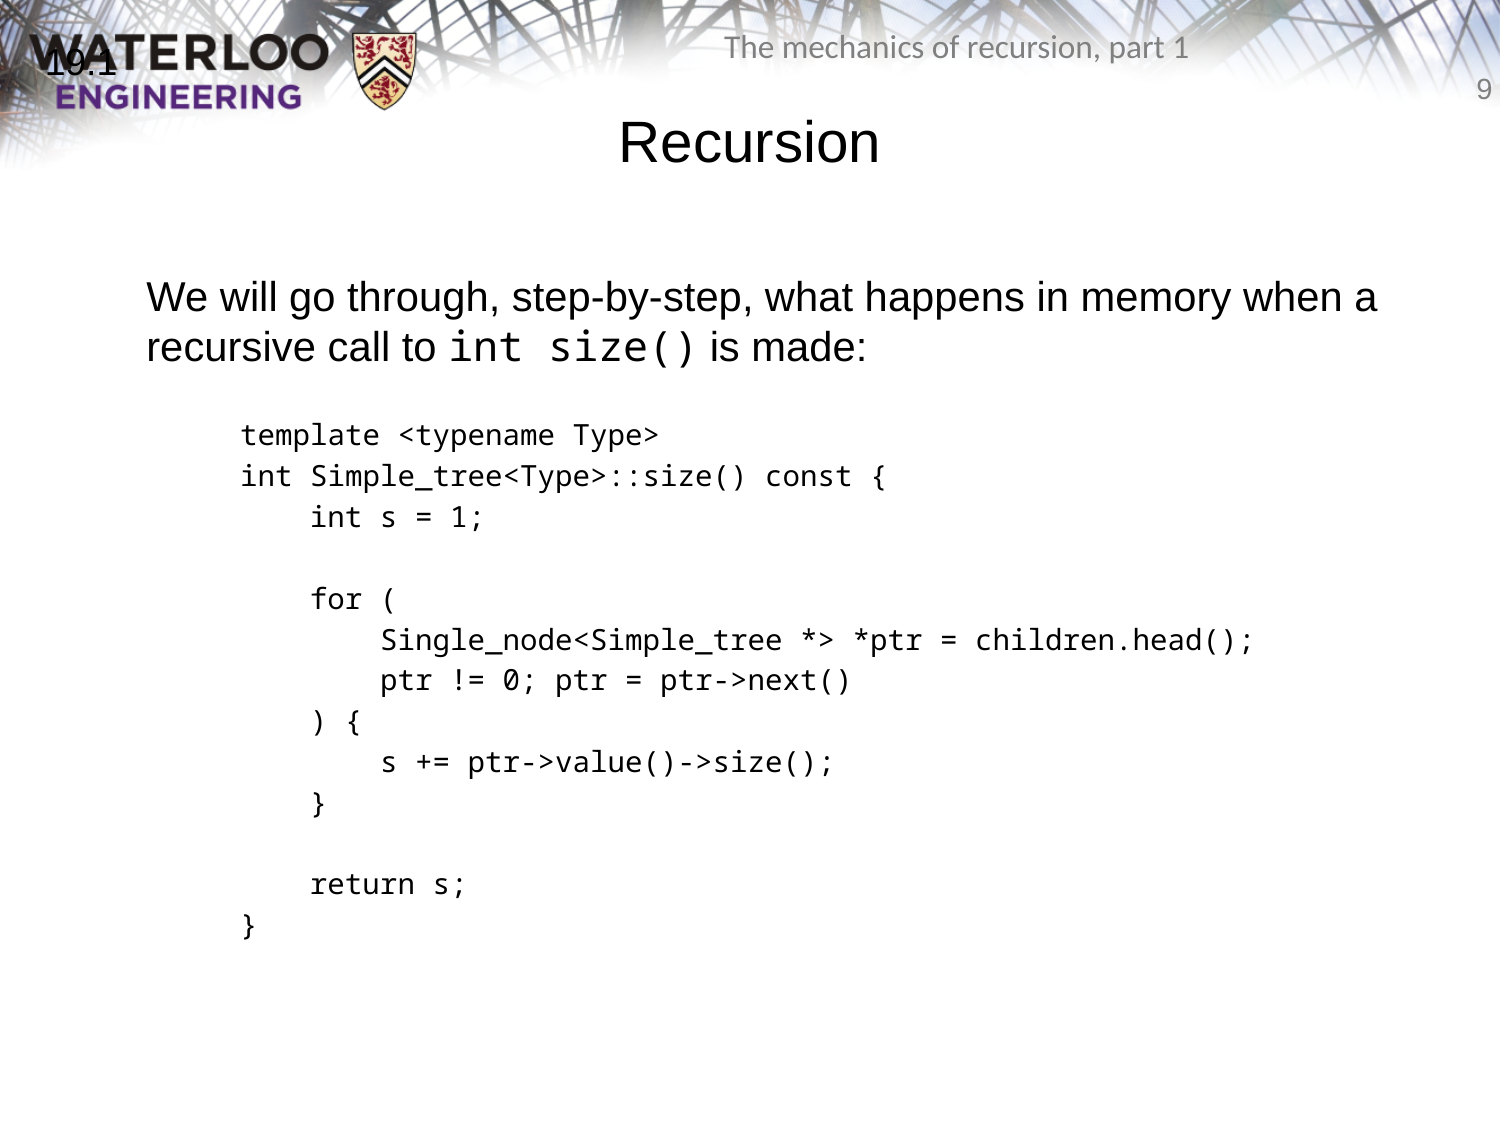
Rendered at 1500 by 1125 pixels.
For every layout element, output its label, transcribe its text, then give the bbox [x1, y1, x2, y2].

title Recursion [74, 44, 1426, 233]
text_box 19.1 [30, 30, 133, 91]
list We will go through, step-by-step, what happens in memory when a recursive call to int size() is made: template <typename Type> int Simple_tree<Type>::size() const { int s = 1; for ( Single_node<Simple_tree *> *ptr = children.head(); ptr != 0; ptr = ptr->next() ) { s += ptr->value()->size(); } return s; } [74, 262, 1426, 1006]
picture [0, 0, 1500, 1125]
